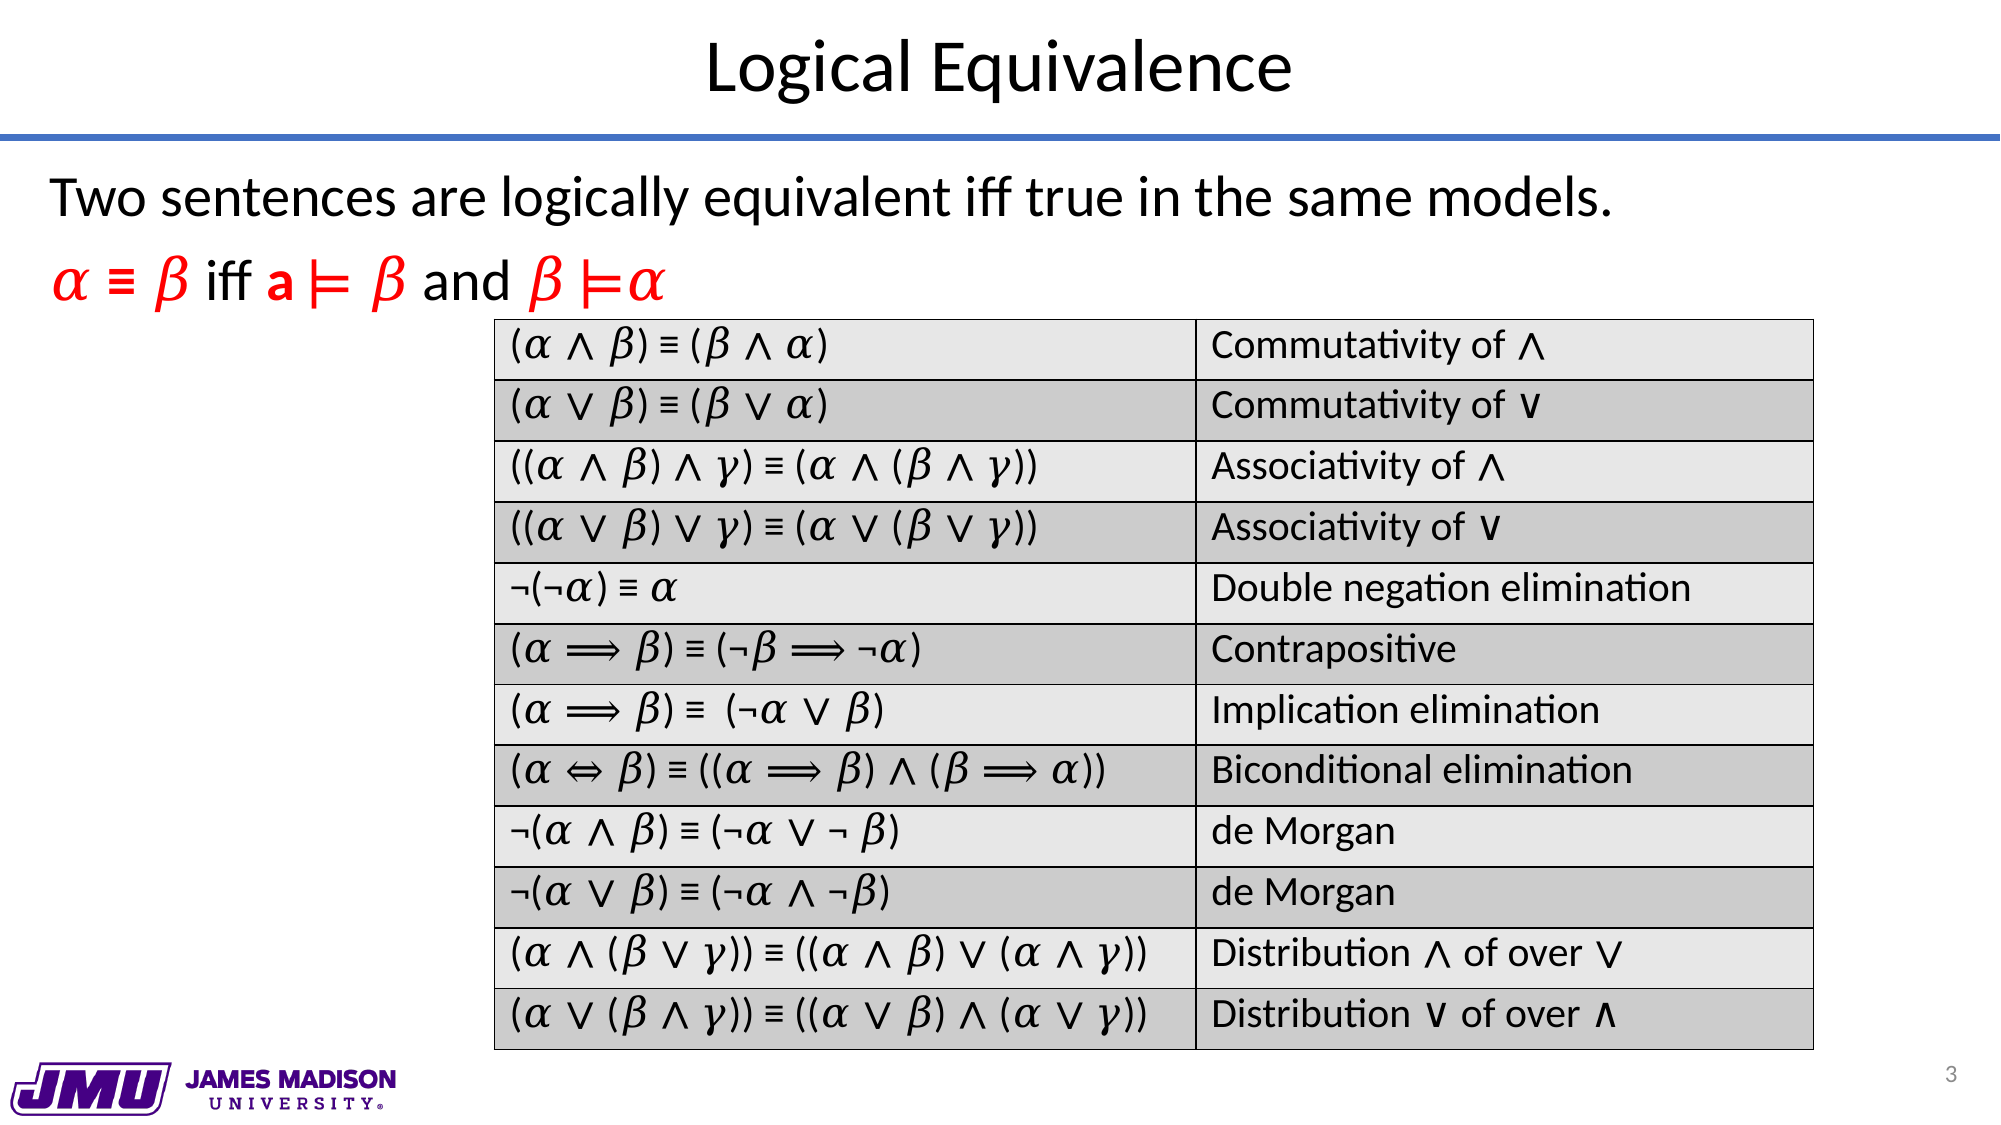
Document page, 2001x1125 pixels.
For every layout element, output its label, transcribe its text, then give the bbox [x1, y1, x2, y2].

title Logical Equivalence [0, 0, 2000, 134]
table_cell Commutativity of ∨ [1197, 381, 1813, 440]
table_cell ¬(¬𝛼) ≡ 𝛼 [495, 564, 1195, 623]
table_cell (𝛼 ∨ 𝛽) ≡ (𝛽 ∨ 𝛼) [495, 381, 1195, 440]
table_cell Double negation elimination [1197, 564, 1813, 623]
table_cell ((𝛼 ∧ 𝛽) ∧ 𝛾) ≡ (𝛼 ∧ (𝛽 ∧ 𝛾)) [495, 442, 1195, 501]
table_cell Distribution ∨ of over ∧ [1197, 989, 1813, 1049]
table_cell (𝛼 ∨ (𝛽 ∧ 𝛾)) ≡ ((𝛼 ∨ 𝛽) ∧ (𝛼 ∨ 𝛾)) [495, 989, 1195, 1049]
table_header (𝛼 ∧ 𝛽) ≡ (𝛽 ∧ 𝛼) [495, 320, 1195, 379]
table_cell Associativity of ∨ [1197, 503, 1813, 562]
table_cell ¬(𝛼 ∧ 𝛽) ≡ (¬𝛼 ∨ ¬ 𝛽) [495, 807, 1195, 866]
table_cell Associativity of ∧ [1197, 442, 1813, 501]
table_cell ((𝛼 ∨ 𝛽) ∨ 𝛾) ≡ (𝛼 ∨ (𝛽 ∨ 𝛾)) [495, 503, 1195, 562]
table_cell de Morgan [1197, 807, 1813, 866]
table_cell Biconditional elimination [1197, 746, 1813, 805]
table_cell de Morgan [1197, 868, 1813, 927]
picture [0, 1042, 410, 1125]
table_header Commutativity of ∧ [1197, 320, 1813, 379]
table_cell ¬(𝛼 ∨ 𝛽) ≡ (¬𝛼 ∧ ¬𝛽) [495, 868, 1195, 927]
table_cell (𝛼 ⟹ 𝛽) ≡ (¬𝛼 ∨ 𝛽) [495, 685, 1195, 744]
slide_number 3 [1870, 1042, 1973, 1103]
table_cell (𝛼 ⇔ 𝛽) ≡ ((𝛼 ⟹ 𝛽) ∧ (𝛽 ⟹ 𝛼)) [495, 746, 1195, 805]
list Two sentences are logically equivalent iff true in the same models. 𝛼 ≡ 𝛽 iff a ⊨ 𝛽 and 𝛽 ⊨𝛼 [34, 158, 1839, 320]
table_cell Distribution ∧ of over ∨ [1197, 929, 1813, 988]
table_cell (𝛼 ⟹ 𝛽) ≡ (¬𝛽 ⟹ ¬𝛼) [495, 625, 1195, 684]
table_cell Implication elimination [1197, 685, 1813, 744]
table_cell Contrapositive [1197, 625, 1813, 684]
table_cell (𝛼 ∧ (𝛽 ∨ 𝛾)) ≡ ((𝛼 ∧ 𝛽) ∨ (𝛼 ∧ 𝛾)) [495, 929, 1195, 988]
